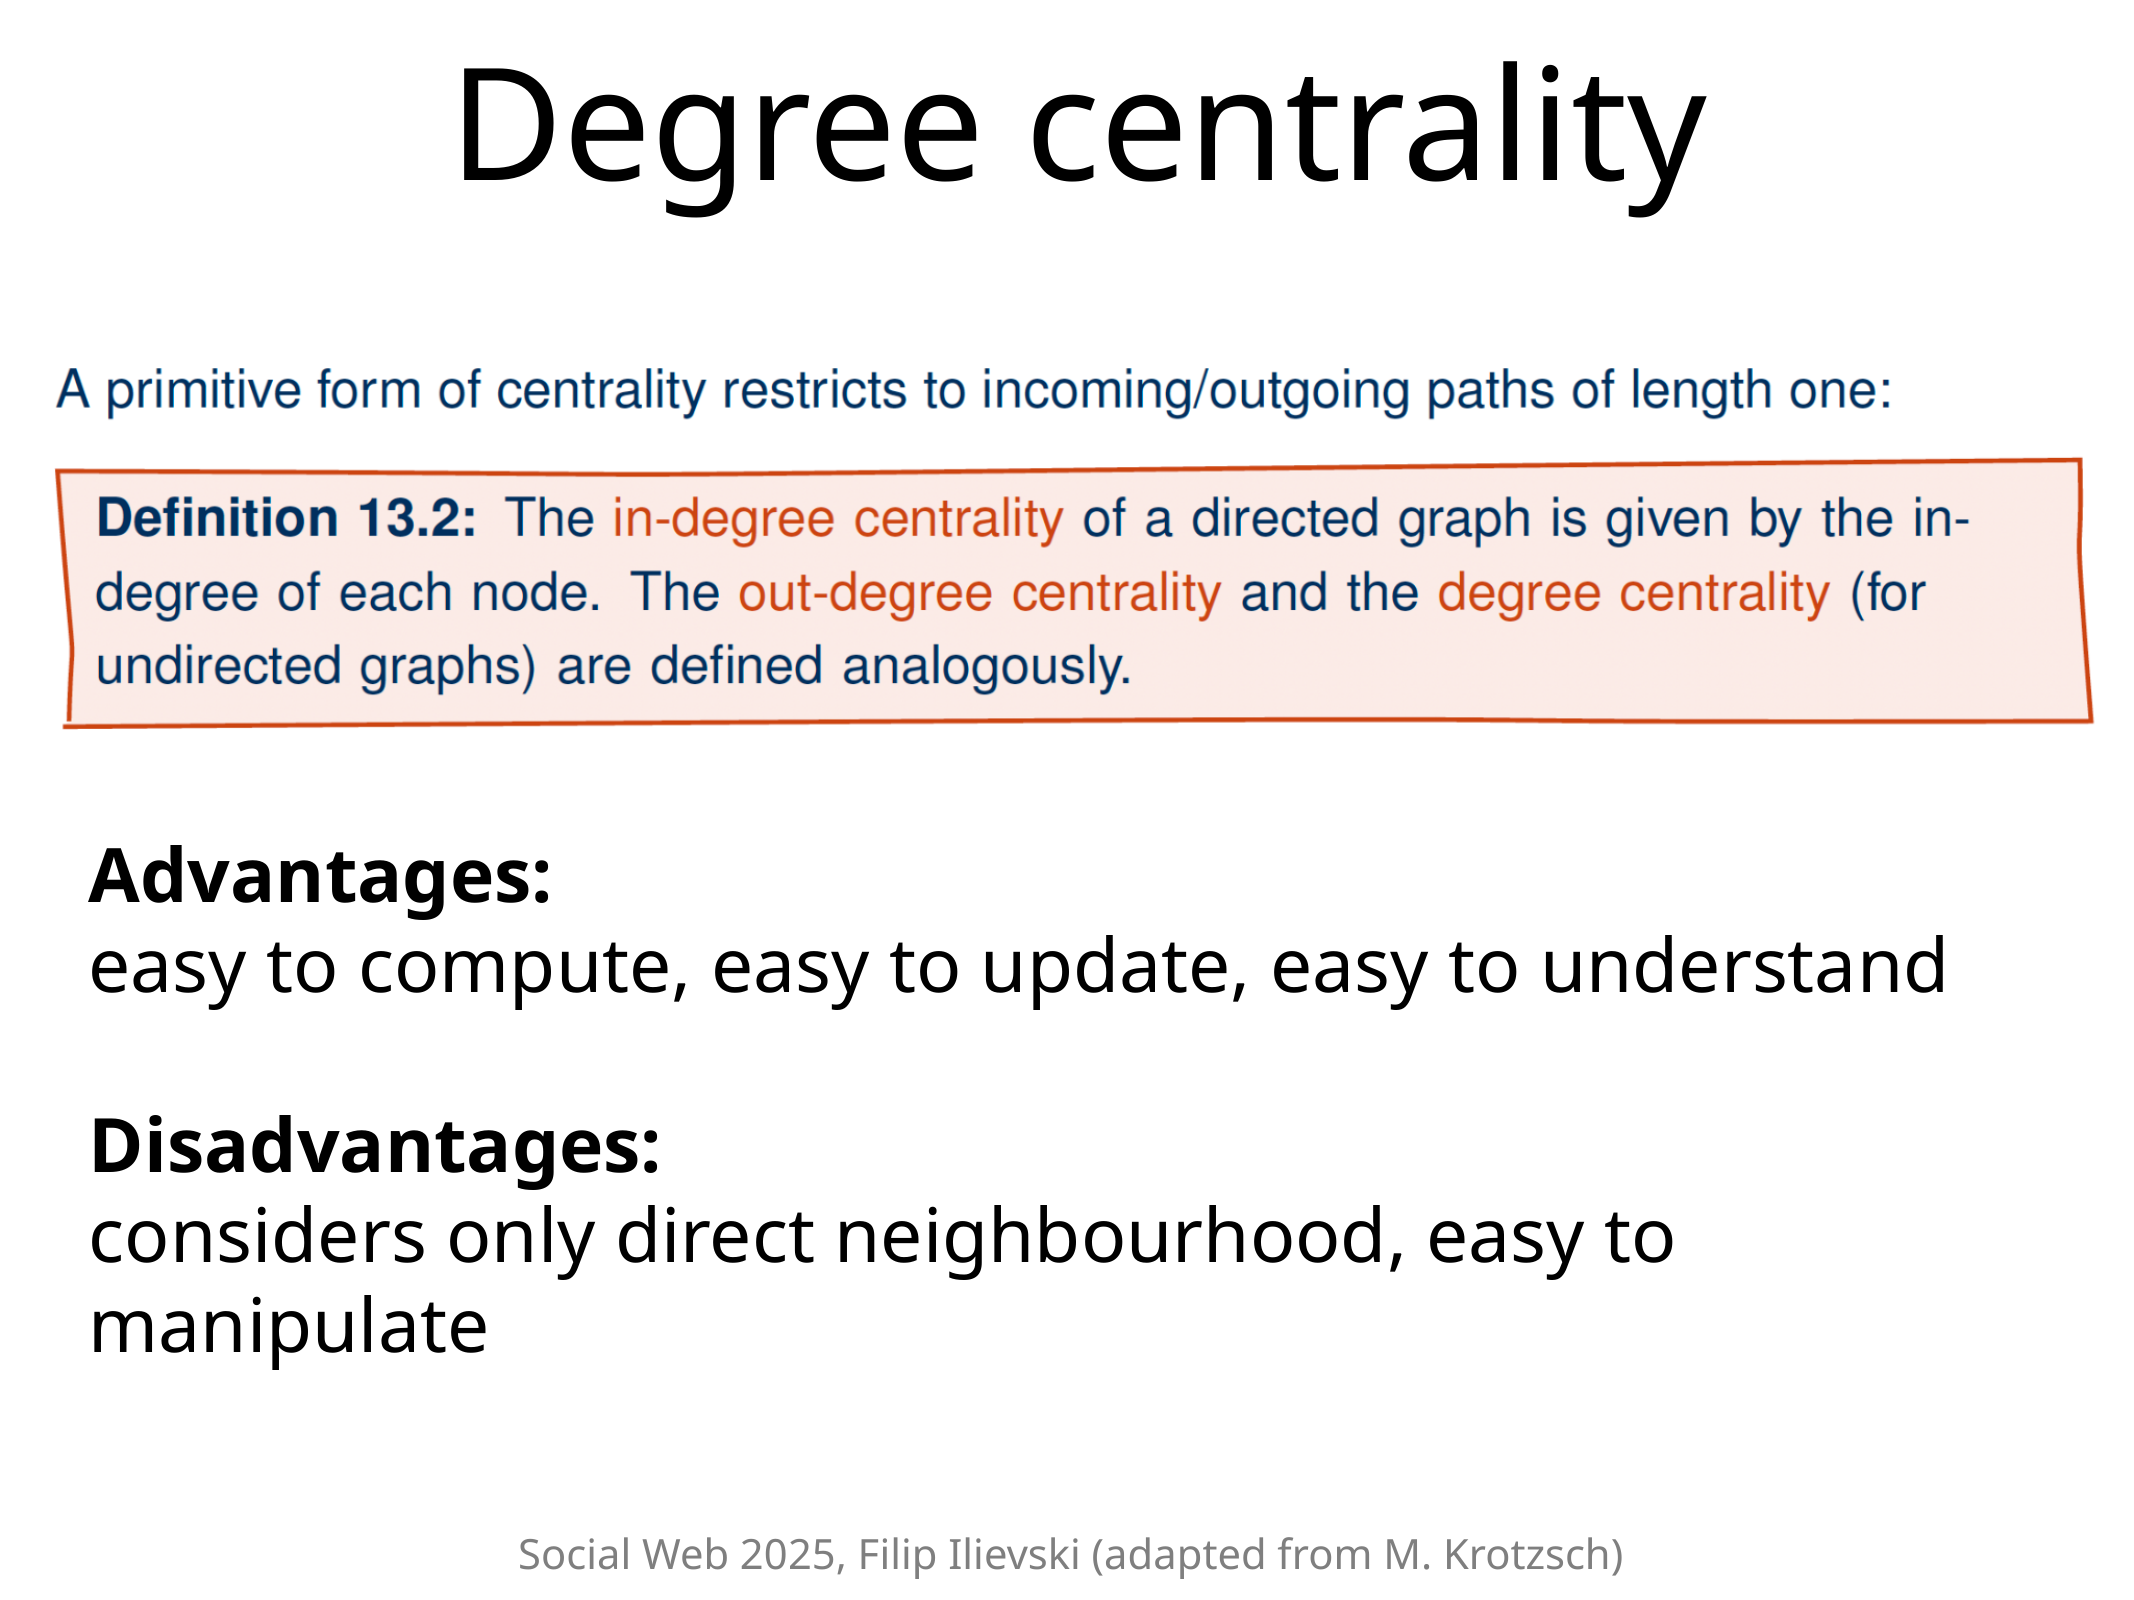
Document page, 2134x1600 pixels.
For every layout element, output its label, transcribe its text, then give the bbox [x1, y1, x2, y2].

title Degree centrality [80, 16, 2078, 322]
list Advantages: easy to compute, easy to update, easy to understand Disadvantages: considers only direct neighbourhood, easy to manipulate [80, 818, 2078, 1560]
picture [0, 337, 2134, 758]
text_box Social Web 2025, Filip Ilievski (adapted from M. Krotzsch) [493, 1520, 1649, 1583]
